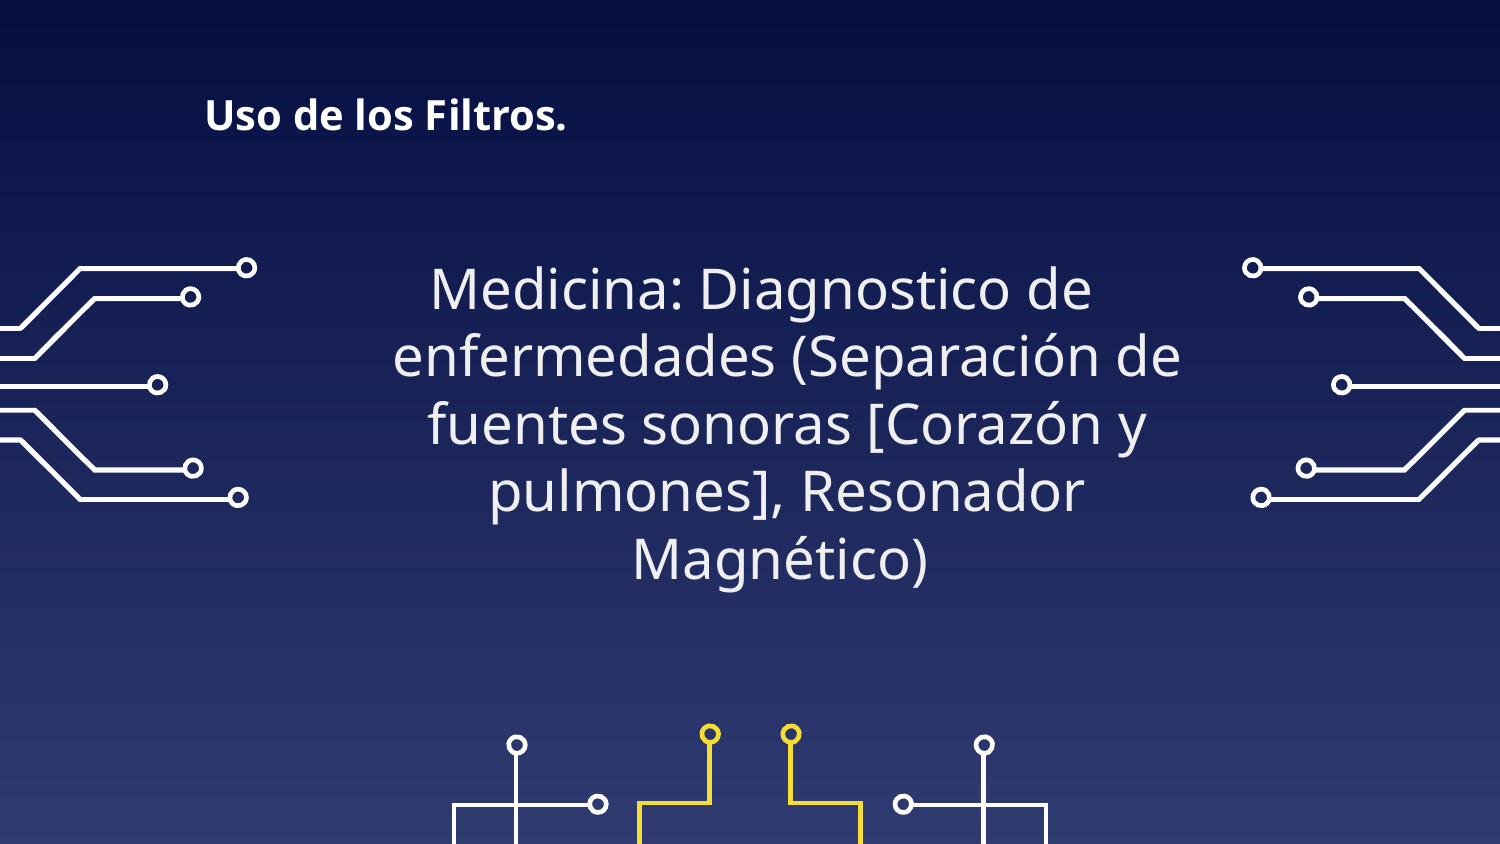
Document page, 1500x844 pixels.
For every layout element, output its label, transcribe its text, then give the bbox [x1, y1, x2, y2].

title Uso de los Filtros. [62, 70, 710, 158]
subtitle Medicina: Diagnostico de enfermedades (Separación de fuentes sonoras [Corazón y pulmones], Resonador Magnético) [291, 281, 1209, 563]
